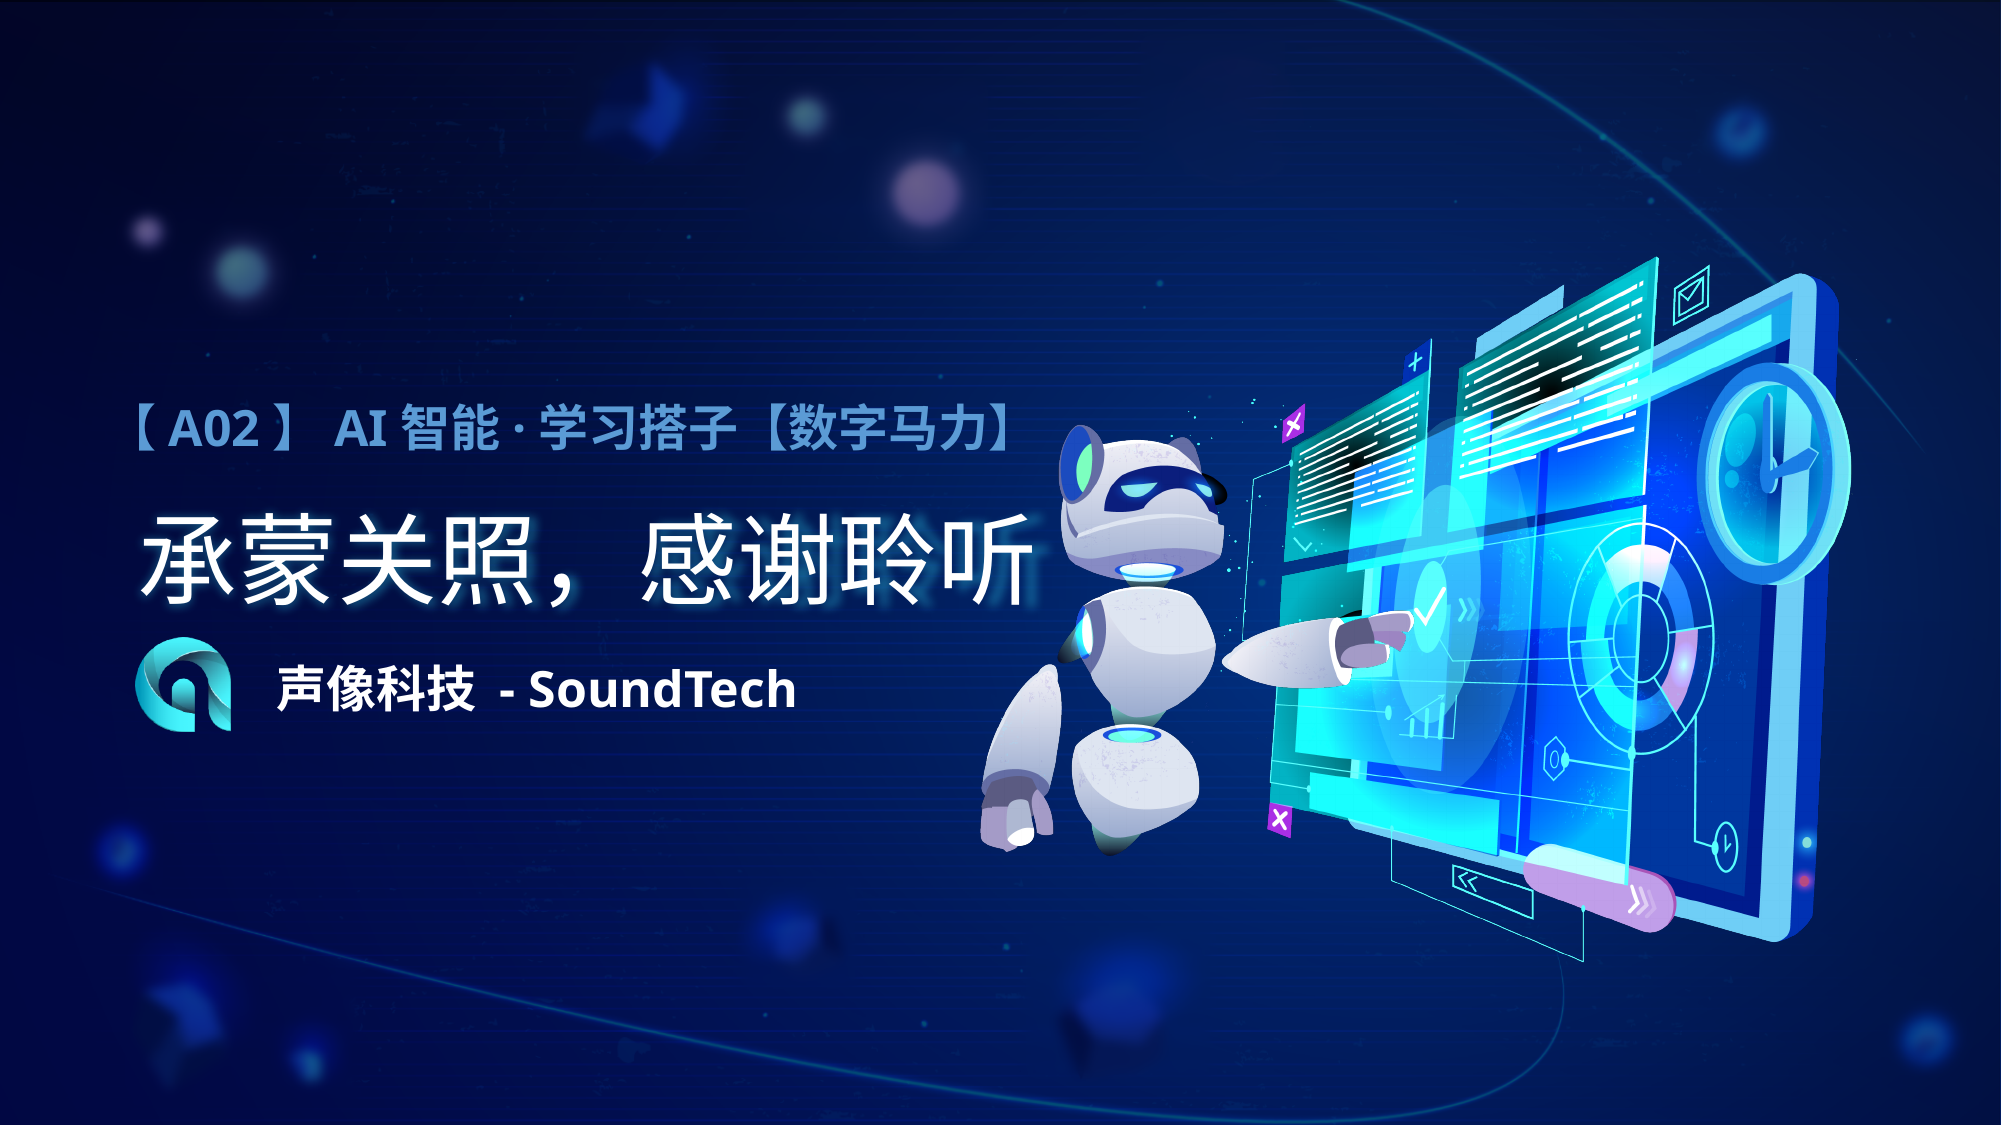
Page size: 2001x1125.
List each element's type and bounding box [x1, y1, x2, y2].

text_box [0, 0, 2000, 1125]
text_box [952, 243, 1928, 972]
picture [135, 636, 230, 732]
